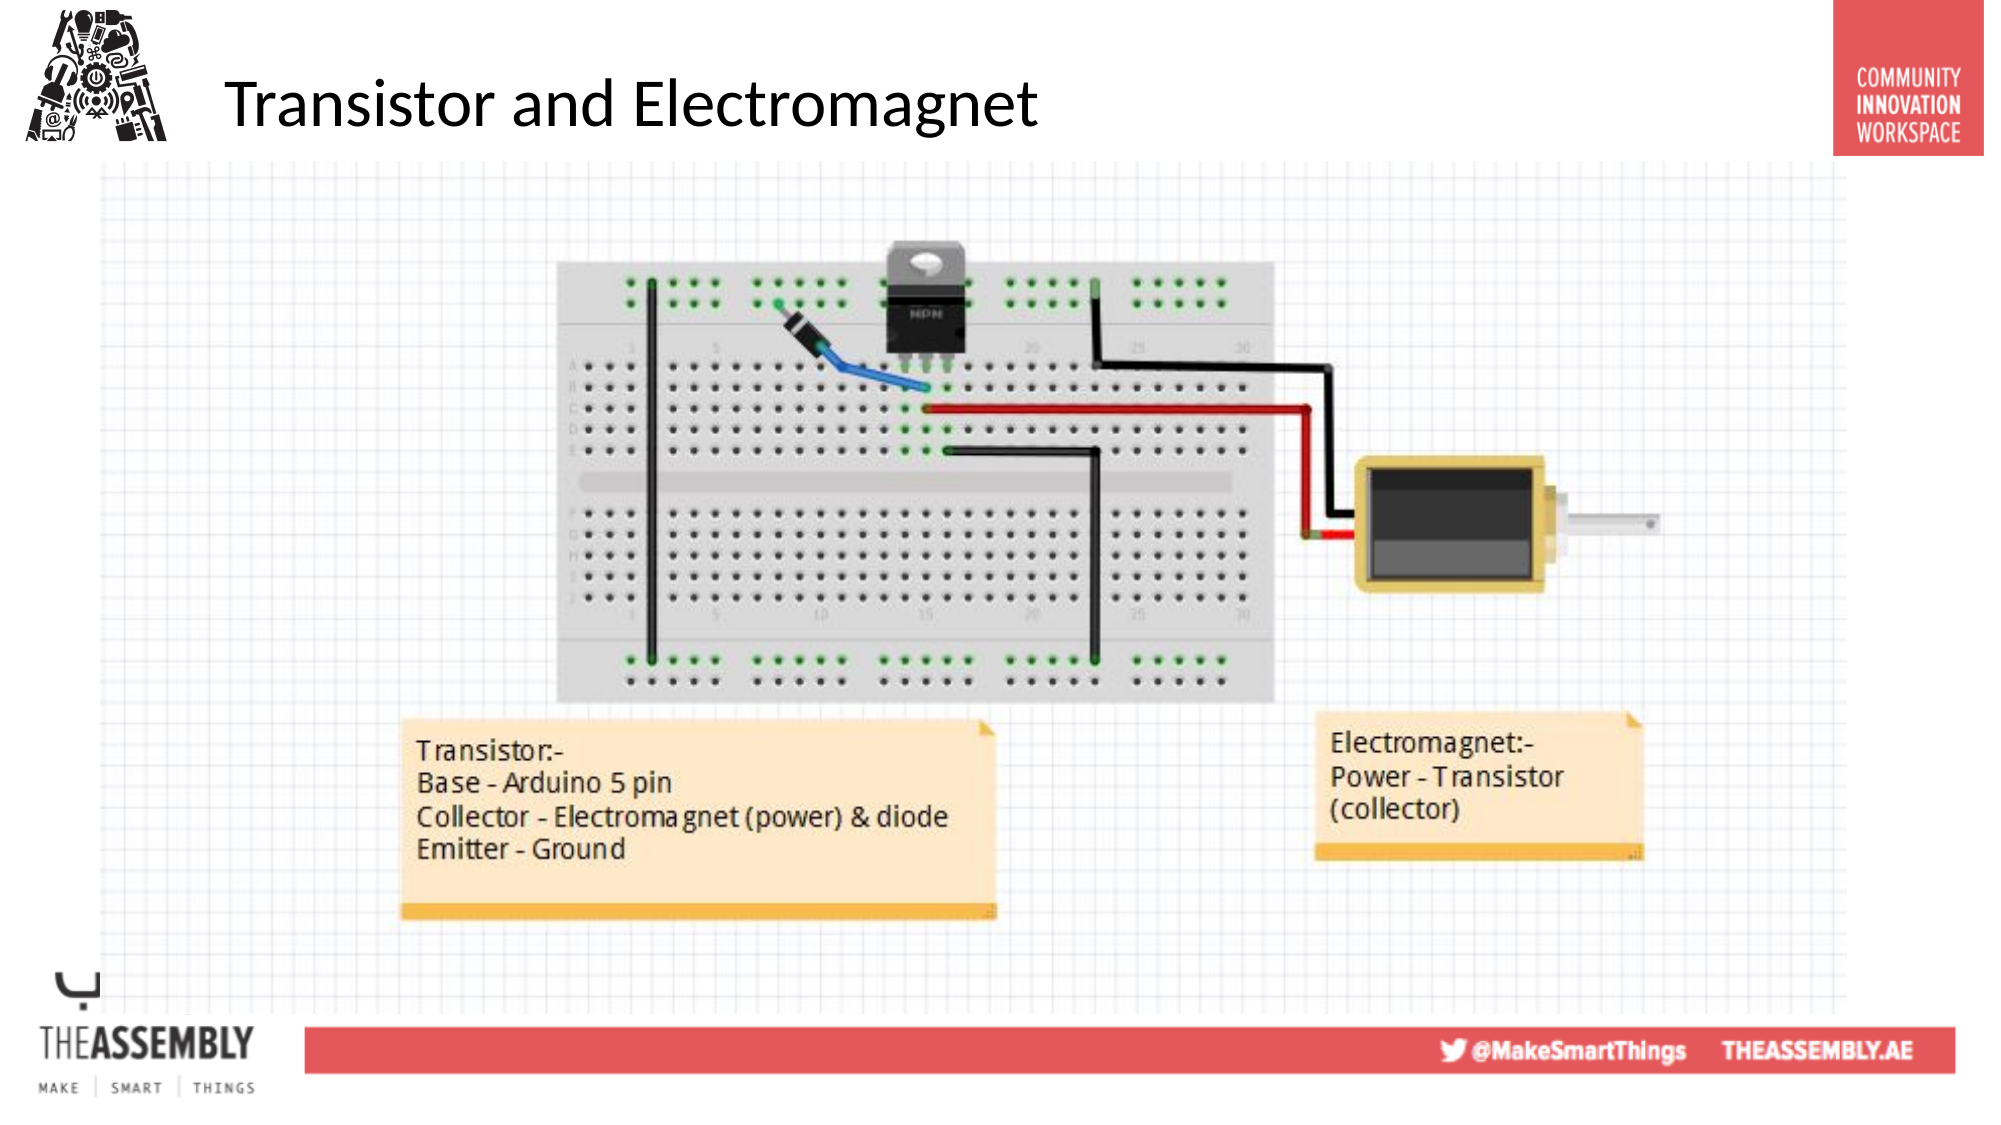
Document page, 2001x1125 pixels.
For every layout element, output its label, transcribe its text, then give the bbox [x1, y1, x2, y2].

picture [23, 10, 170, 144]
picture [1833, 0, 1984, 156]
picture [7, 161, 1993, 1097]
title Transistor and Electromagnet [182, 3, 1908, 205]
